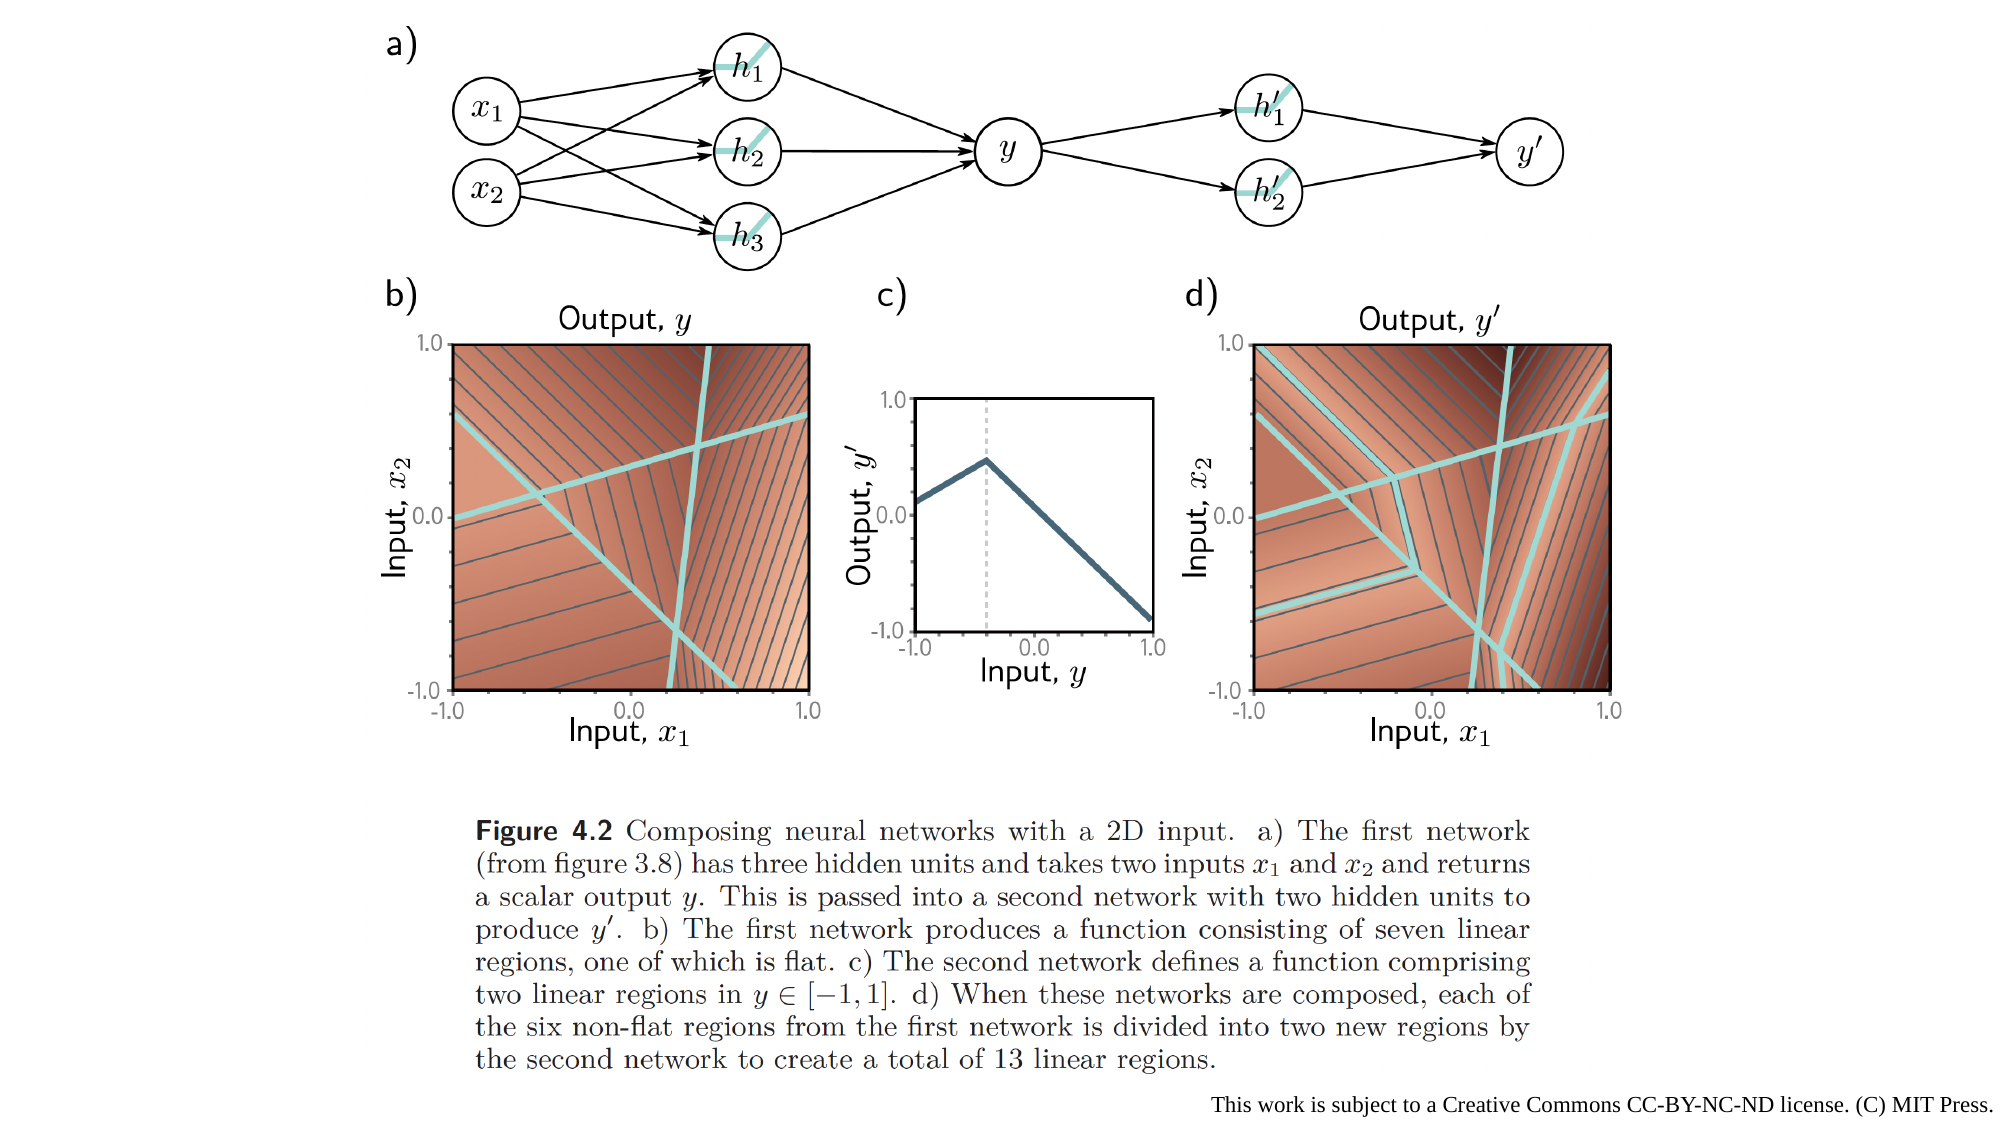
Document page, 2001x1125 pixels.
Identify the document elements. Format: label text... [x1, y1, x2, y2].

text_box This work is subject to a Creative Commons CC-BY-NC-ND license. (C) MIT Press. [1196, 1082, 2000, 1125]
picture [362, 14, 1638, 1083]
